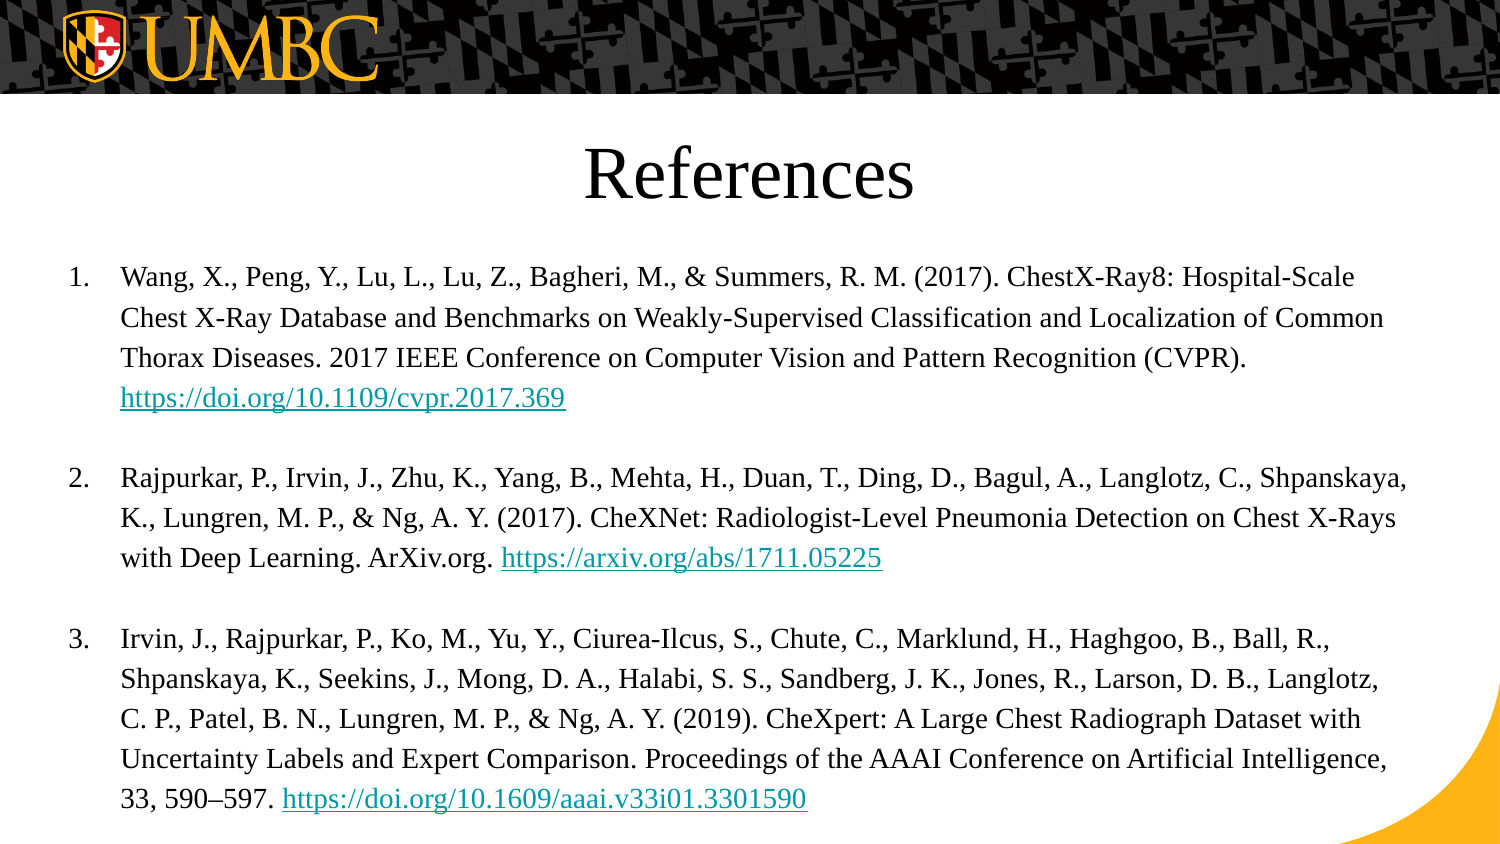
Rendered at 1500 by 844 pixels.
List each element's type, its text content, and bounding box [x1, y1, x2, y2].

picture [1338, 679, 1500, 844]
picture [0, 0, 1500, 94]
title References [51, 99, 1449, 238]
text_box Wang, X., Peng, Y., Lu, L., Lu, Z., Bagheri, M., & Summers, R. M. (2017). ChestX-Ray8: Hospital-Scale Chest X-Ray Database and Benchmarks on Weakly-Supervised Classification and Localization of Common Thorax Diseases. 2017 IEEE Conference on Computer Vision and Pattern Recognition (CVPR). https://doi.org/10.1109/cvpr.2017.369‌ Rajpurkar, P., Irvin, J., Zhu, K., Yang, B., Mehta, H., Duan, T., Ding, D., Bagul, A., Langlotz, C., Shpanskaya, K., Lungren, M. P., & Ng, A. Y. (2017). CheXNet: Radiologist-Level Pneumonia Detection on Chest X-Rays with Deep Learning. ArXiv.org. https://arxiv.org/abs/1711.05225‌ Irvin, J., Rajpurkar, P., Ko, M., Yu, Y., Ciurea-Ilcus, S., Chute, C., Marklund, H., Haghgoo, B., Ball, R., Shpanskaya, K., Seekins, J., Mong, D. A., Halabi, S. S., Sandberg, J. K., Jones, R., Larson, D. B., Langlotz, C. P., Patel, B. N., Lungren, M. P., & Ng, A. Y. (2019). CheXpert: A Large Chest Radiograph Dataset with Uncertainty Labels and Expert Comparison. Proceedings of the AAAI Conference on Artificial Intelligence, 33, 590–597. https://doi.org/10.1609/aaai.v33i01.3301590 [30, 237, 1429, 832]
